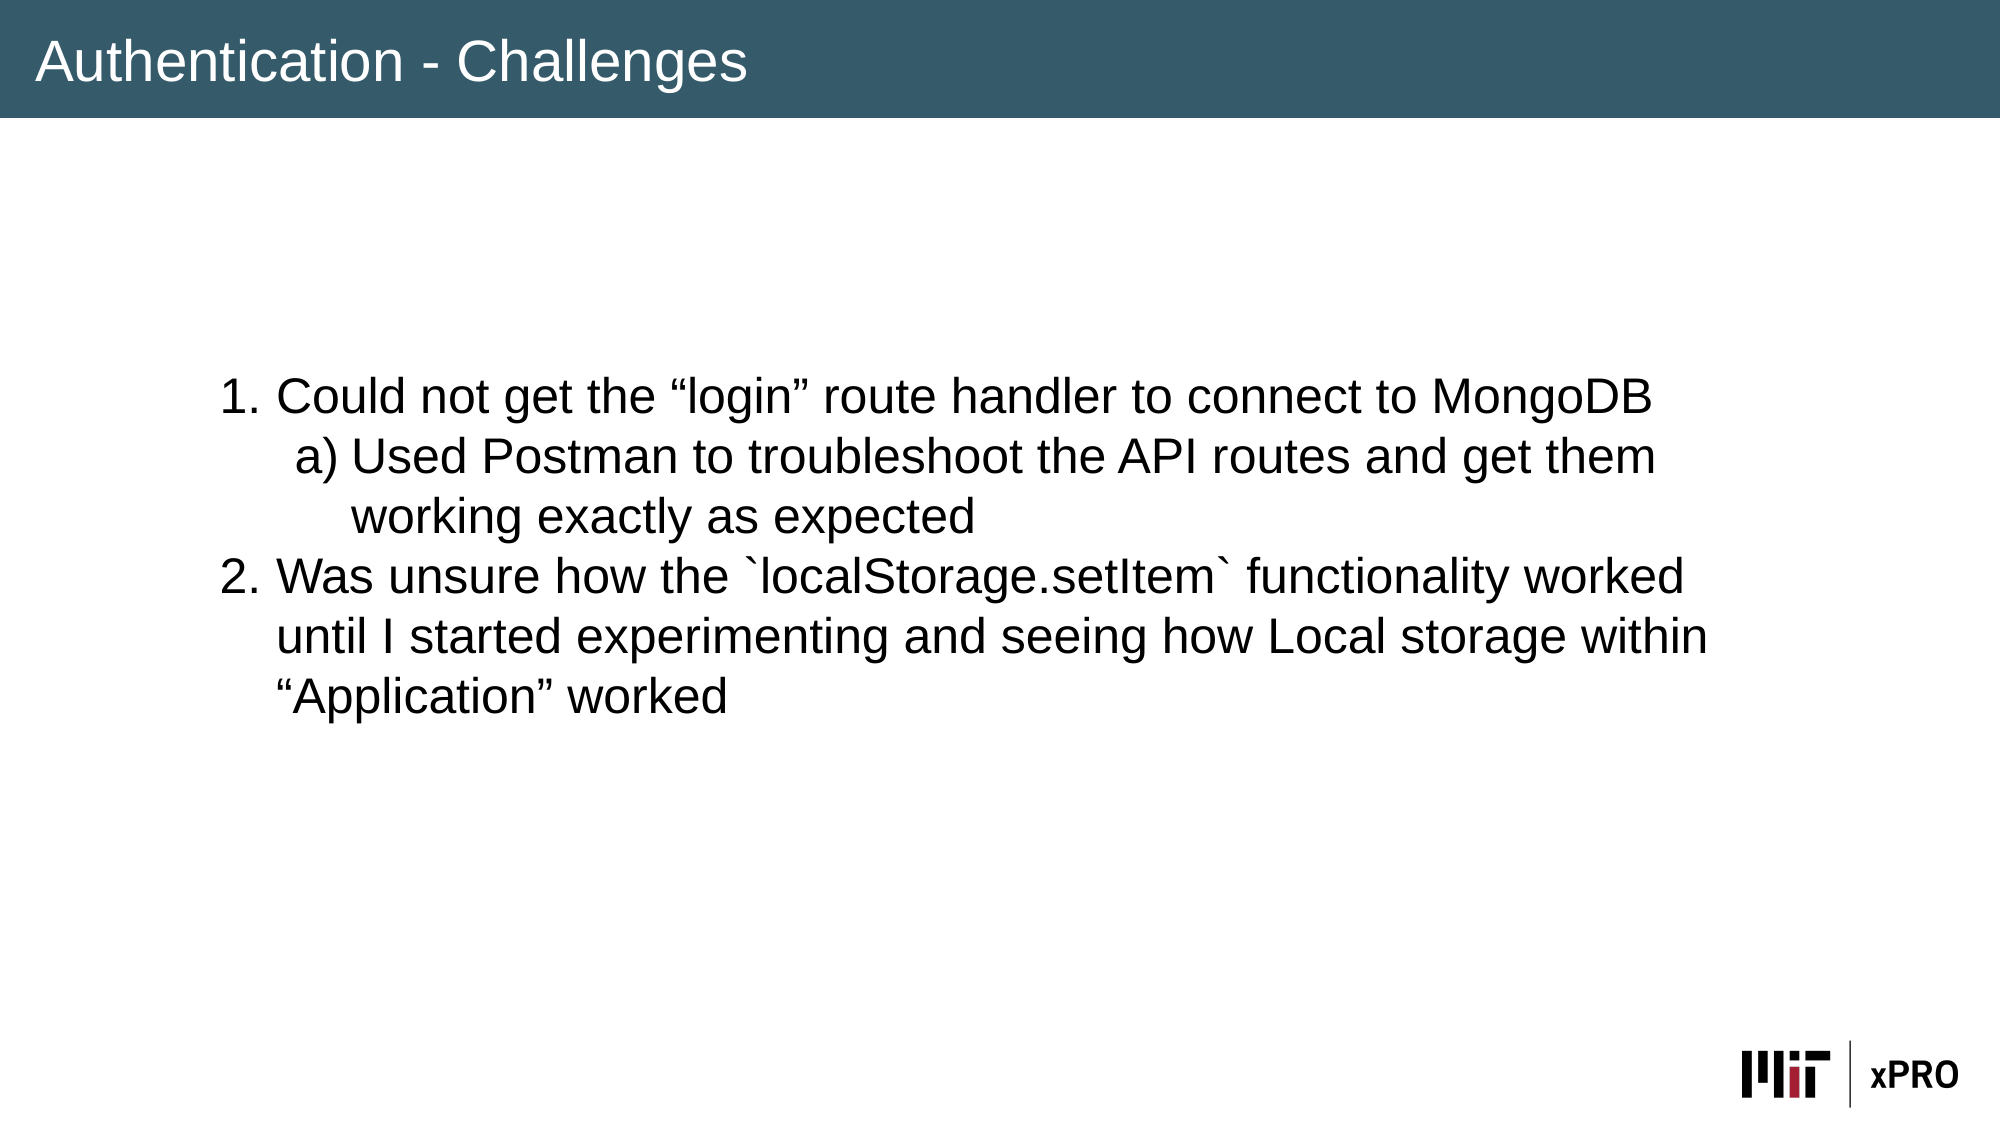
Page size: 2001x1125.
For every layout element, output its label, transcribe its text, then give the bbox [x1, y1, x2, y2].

picture [0, 0, 2000, 118]
picture [1742, 1040, 1958, 1108]
text_box Could not get the “login” route handler to connect to MongoDB Used Postman to troubleshoot the API routes and get them working exactly as expected Was unsure how the `localStorage.setItem` functionality worked until I started experimenting and seeing how Local storage within “Application” worked [204, 356, 1795, 852]
text_box Authentication - Challenges [20, 15, 1925, 101]
